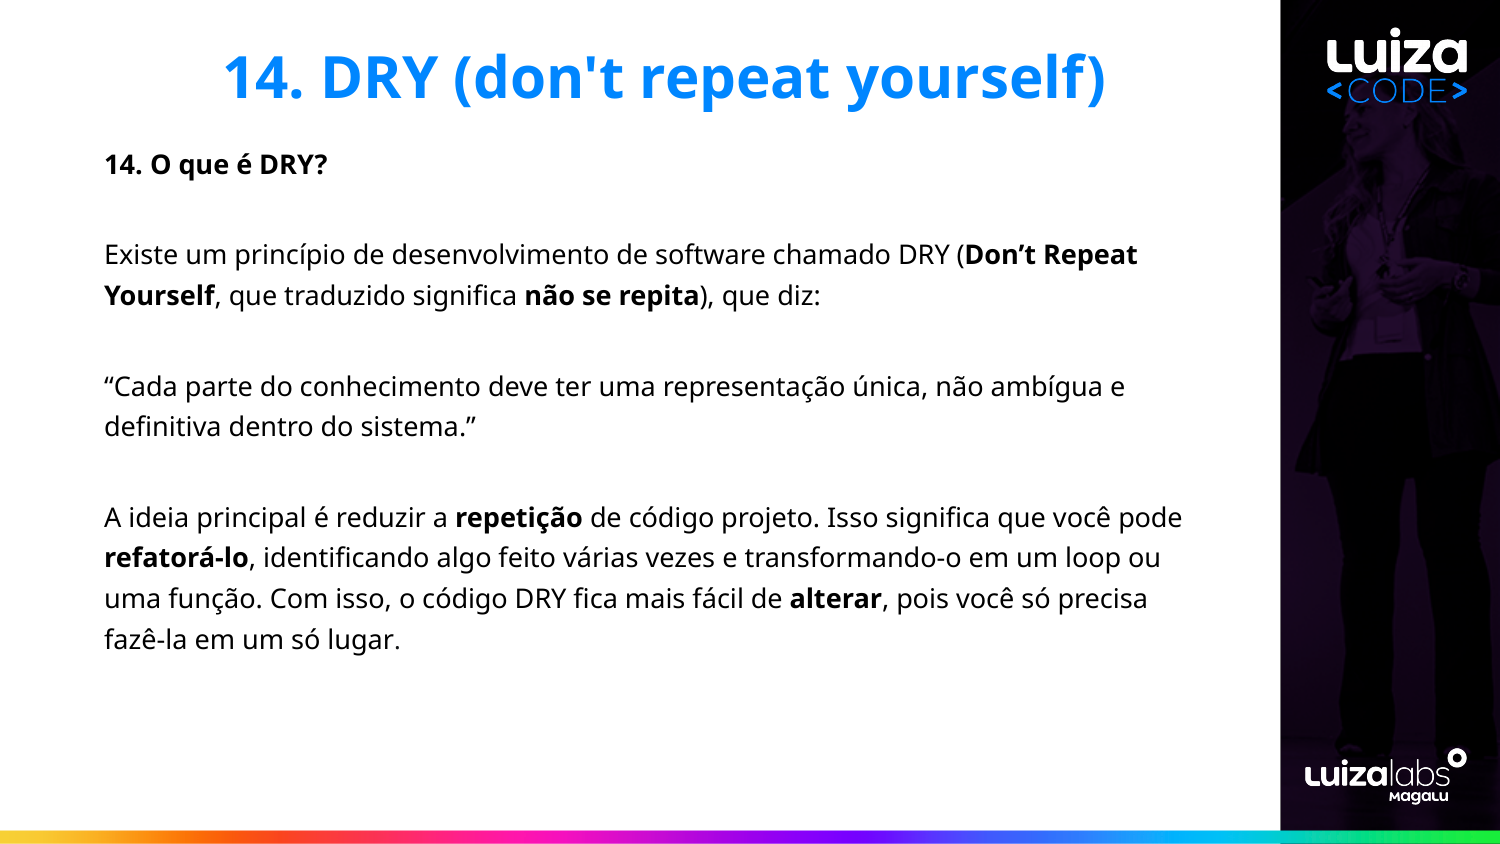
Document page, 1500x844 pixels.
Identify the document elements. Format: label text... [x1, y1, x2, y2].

picture [1233, 0, 1500, 844]
text_box 14. O que é DRY? Existe um princípio de desenvolvimento de software chamado DRY (Don’t Repeat Yourself, que traduzido significa não se repita), que diz: “Cada parte do conhecimento deve ter uma representação única, não ambígua e definitiva dentro do sistema.” A ideia principal é reduzir a repetição de código projeto. Isso significa que você pode refatorá-lo, identificando algo feito várias vezes e transformando-o em um loop ou uma função. Com isso, o código DRY fica mais fácil de alterar, pois você só precisa fazê-la em um só lugar. [89, 132, 1216, 670]
picture [0, 830, 1156, 844]
list 14. DRY (don't repeat yourself) [131, 14, 1197, 116]
